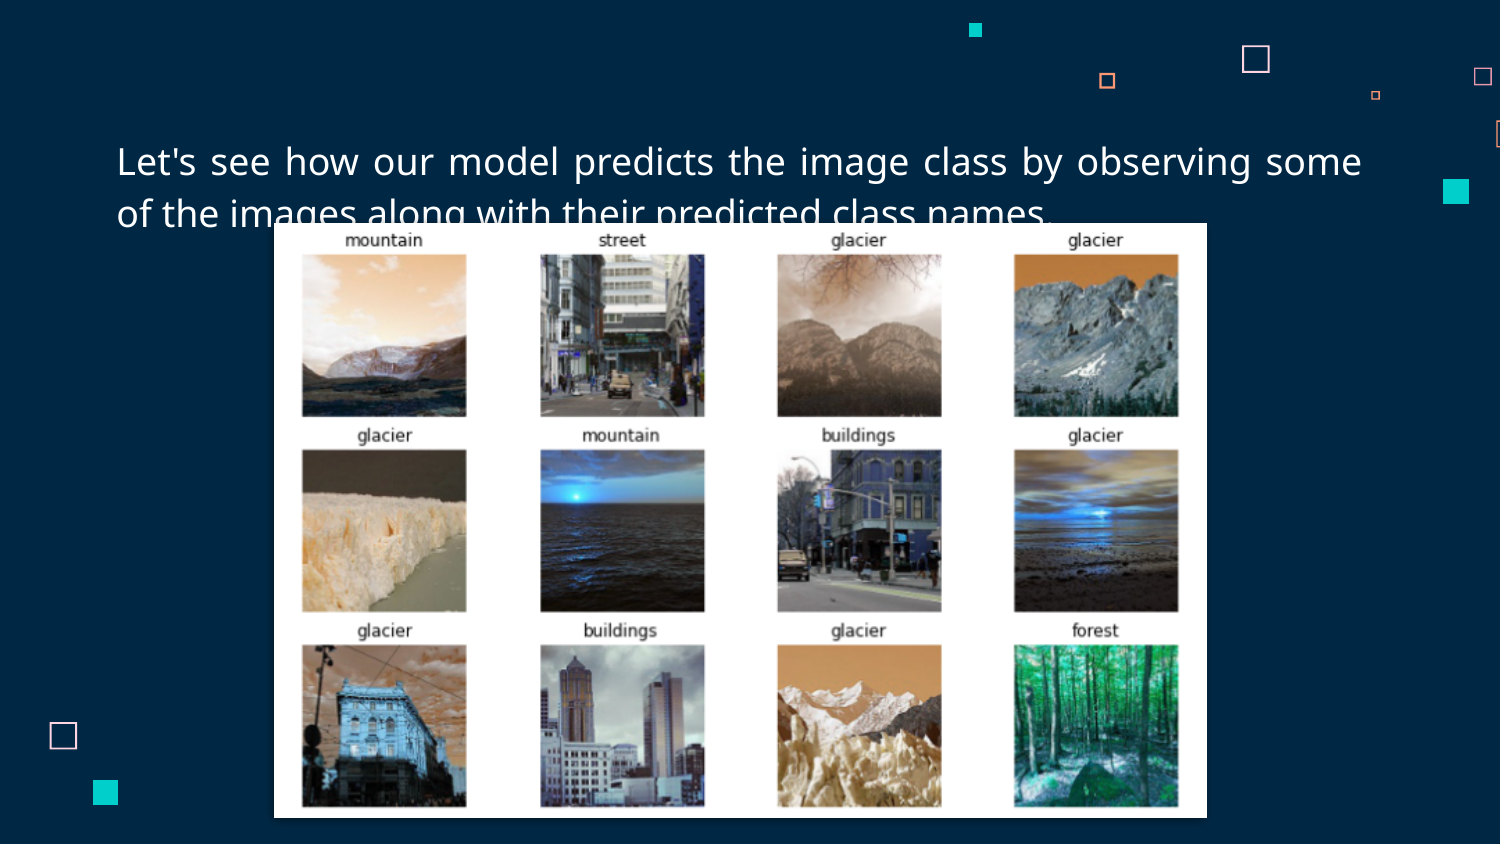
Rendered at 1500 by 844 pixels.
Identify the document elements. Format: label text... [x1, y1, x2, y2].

picture [274, 222, 1207, 819]
title Let's see how our model predicts the image class by observing some of the images along with their predicted class names. [101, 80, 1379, 250]
